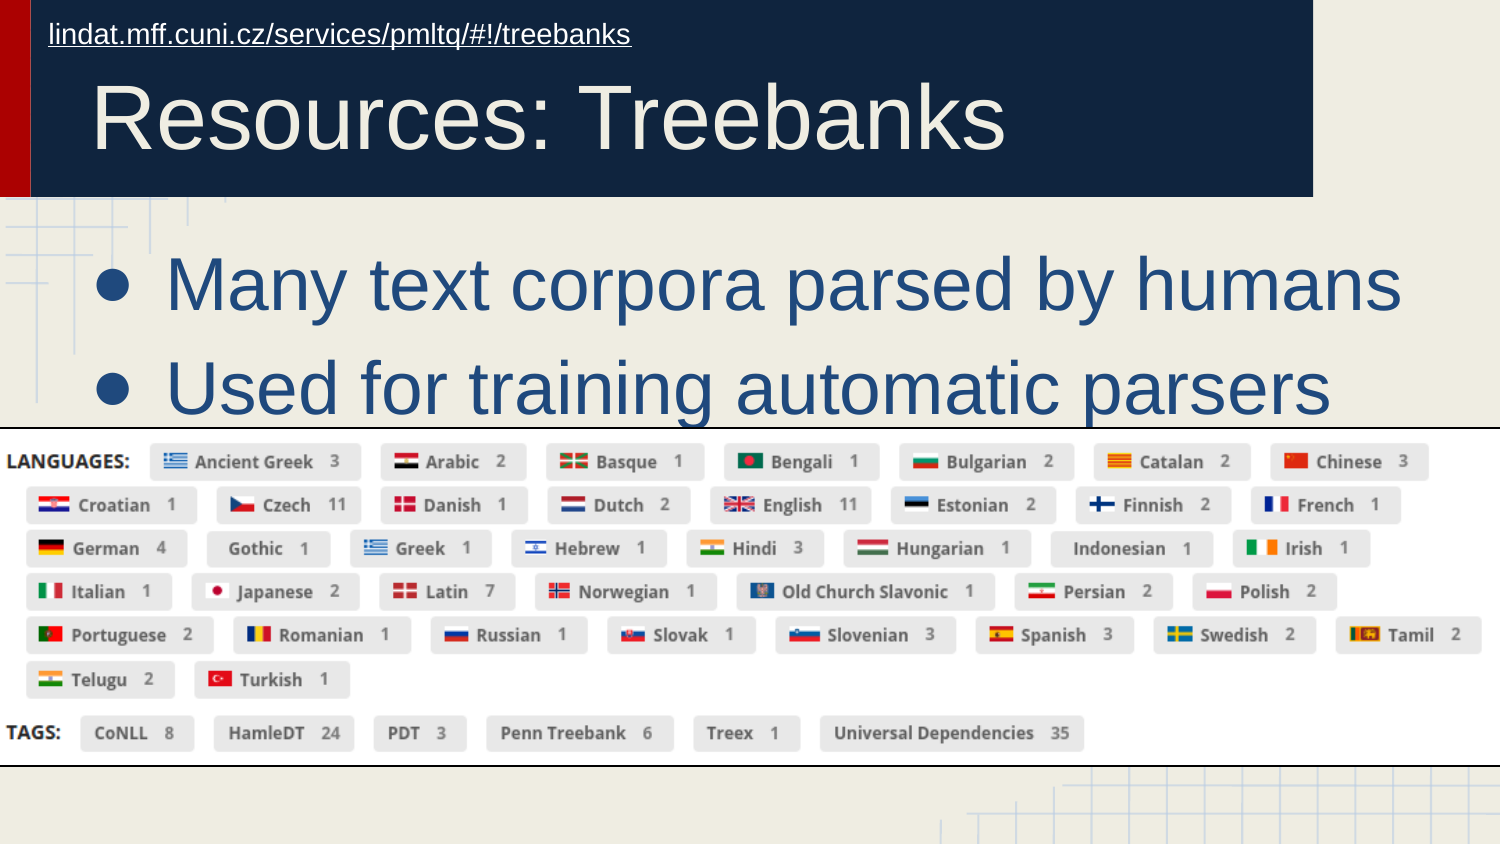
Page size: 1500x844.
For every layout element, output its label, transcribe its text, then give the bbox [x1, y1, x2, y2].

title Resources: Treebanks [75, 60, 1276, 183]
text_box lindat.mff.cuni.cz/services/pmltq/#!/treebanks [33, 0, 1336, 60]
list Many text corpora parsed by humans Used for training automatic parsers [75, 207, 1500, 427]
picture [0, 428, 1500, 766]
